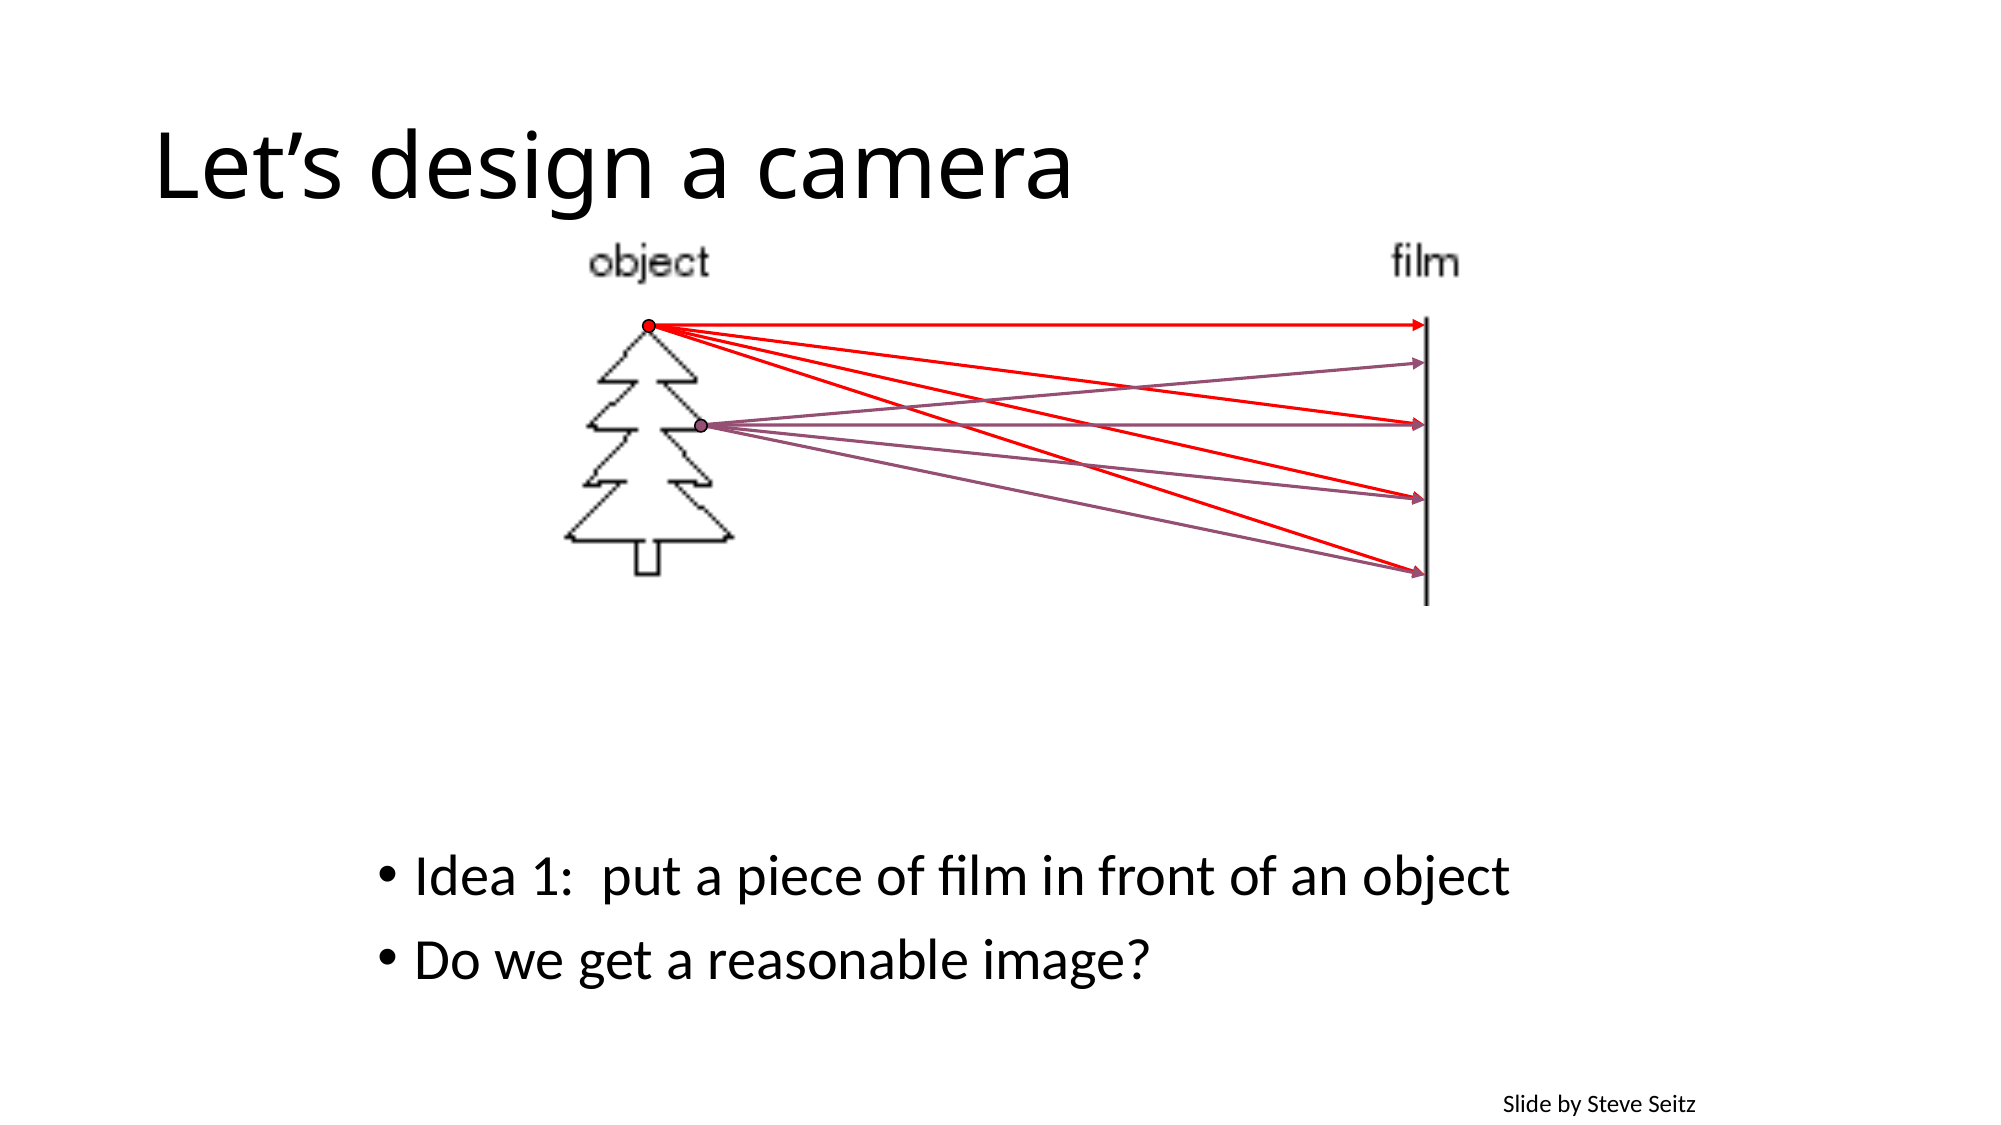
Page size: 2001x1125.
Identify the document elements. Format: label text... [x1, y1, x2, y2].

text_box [649, 324, 1425, 575]
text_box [699, 362, 1425, 575]
text_box Slide by Steve Seitz [1488, 1079, 1712, 1125]
picture [562, 237, 1463, 607]
list Idea 1: put a piece of film in front of an object Do we get a reasonable image? [362, 837, 1638, 1050]
title Let’s design a camera [137, 59, 1863, 278]
